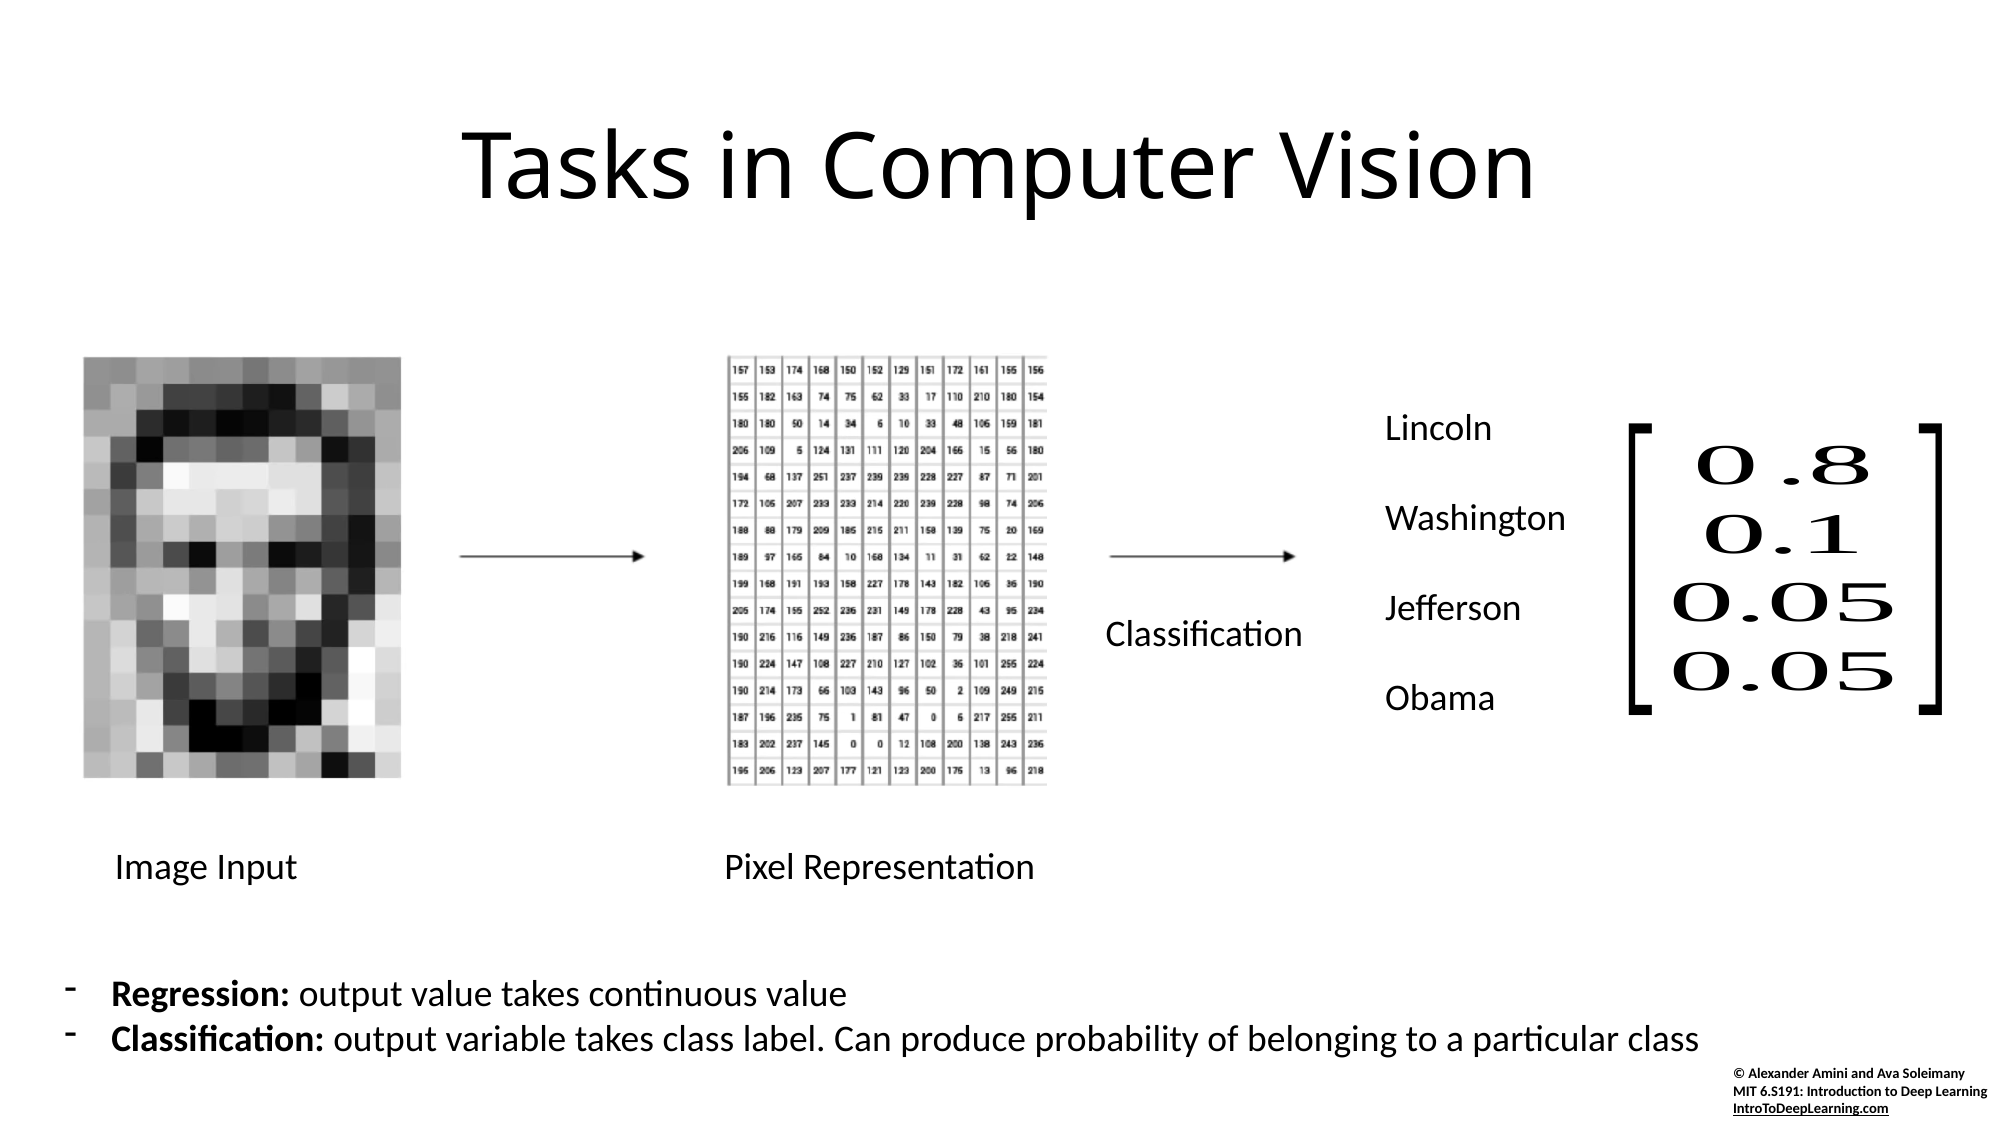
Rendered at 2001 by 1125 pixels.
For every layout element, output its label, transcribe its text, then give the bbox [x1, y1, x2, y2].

picture [700, 353, 1061, 798]
title Tasks in Computer Vision [137, 59, 1863, 278]
picture [440, 544, 668, 581]
text_box Regression: output value takes continuous value Classification: output variable takes class label. Can produce probability of belonging to a particular class [49, 961, 1785, 1067]
text_box Pixel Representation [709, 834, 1110, 895]
picture [1090, 544, 1319, 581]
text_box Image Input [99, 834, 340, 895]
picture [79, 353, 408, 785]
text_box Lincoln Washington Jefferson Obama [1370, 395, 1629, 726]
text_box Classification [1090, 601, 1340, 662]
